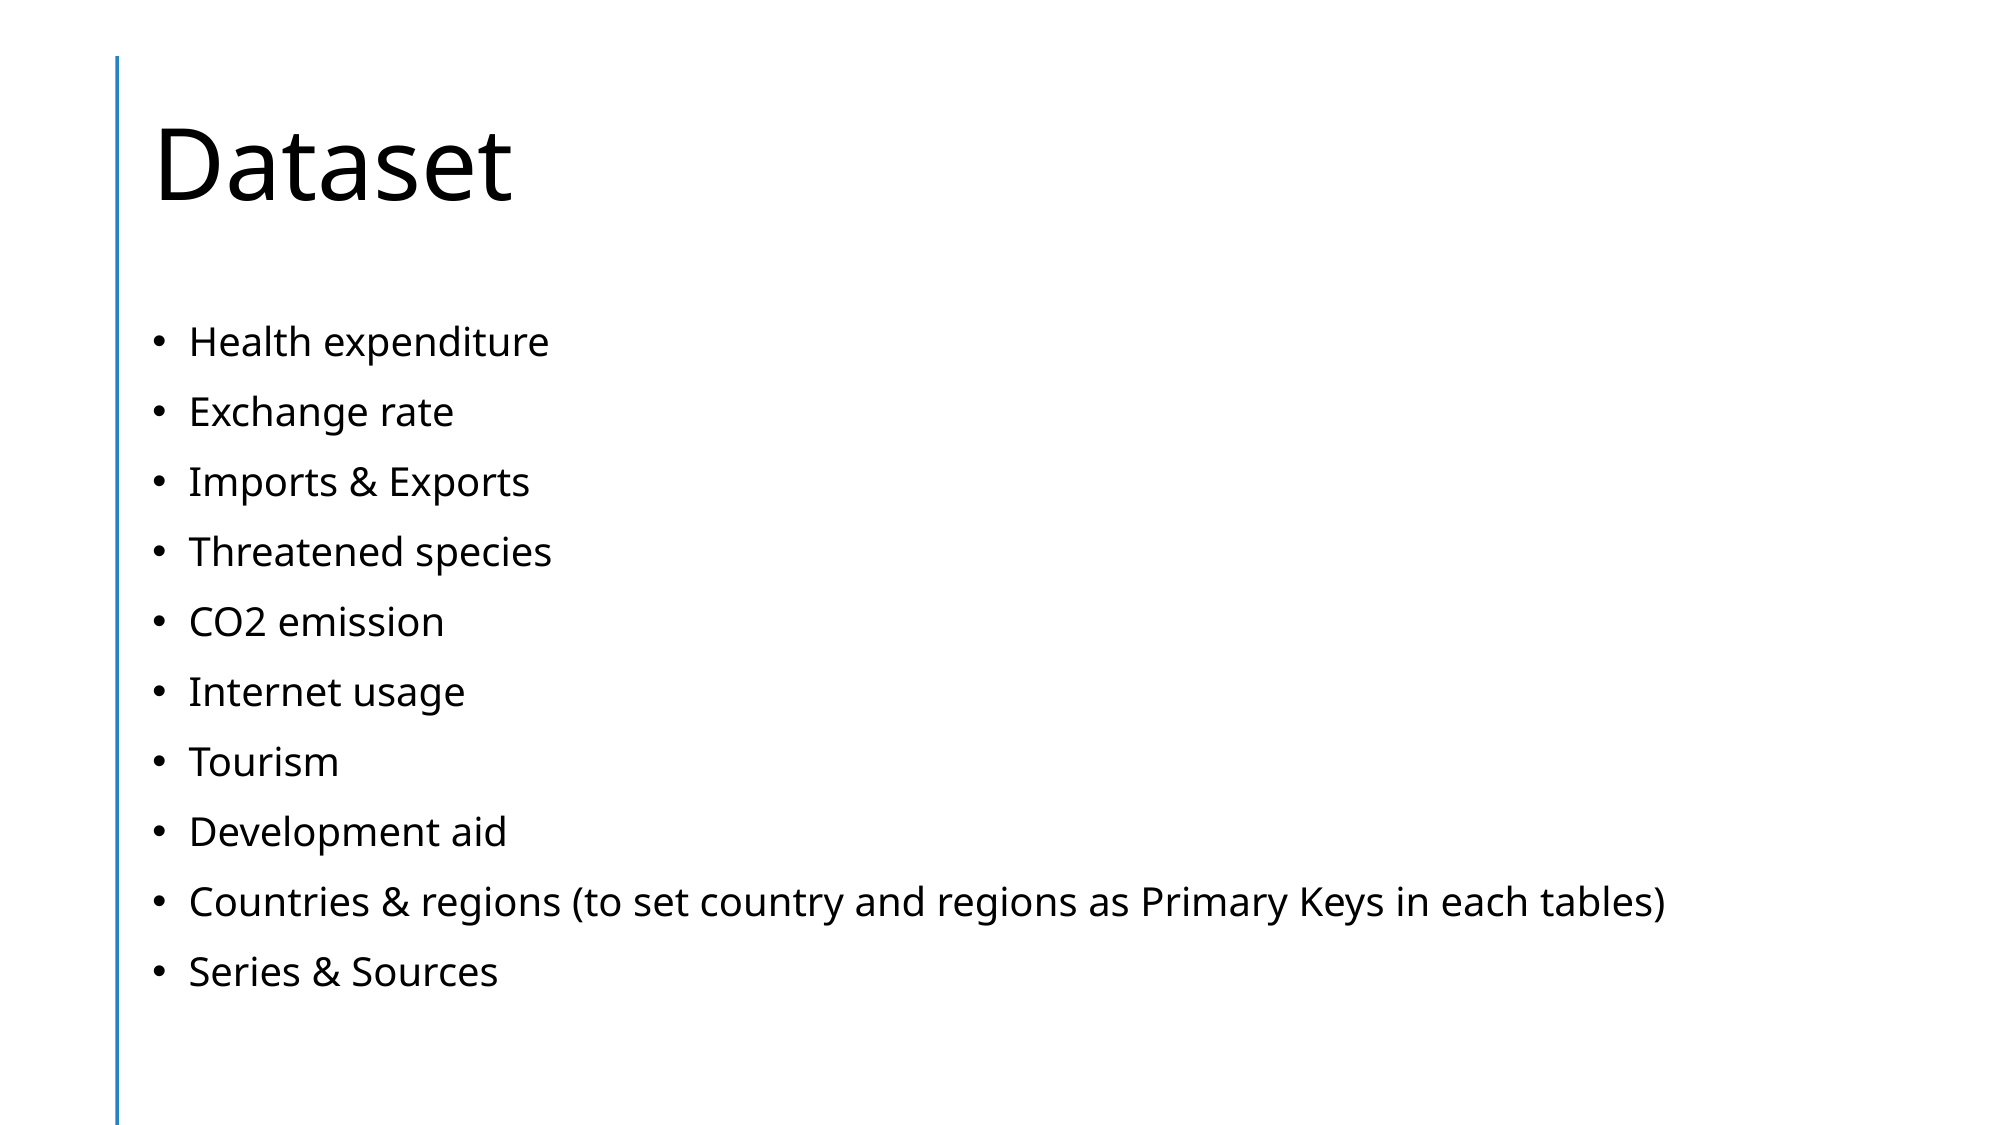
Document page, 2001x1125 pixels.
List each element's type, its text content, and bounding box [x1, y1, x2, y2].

title Dataset [137, 59, 1863, 278]
list Health expenditure Exchange rate Imports & Exports Threatened species CO2 emission Internet usage Tourism Development aid Countries & regions (to set country and regions as Primary Keys in each tables) Series & Sources [137, 299, 1863, 1014]
